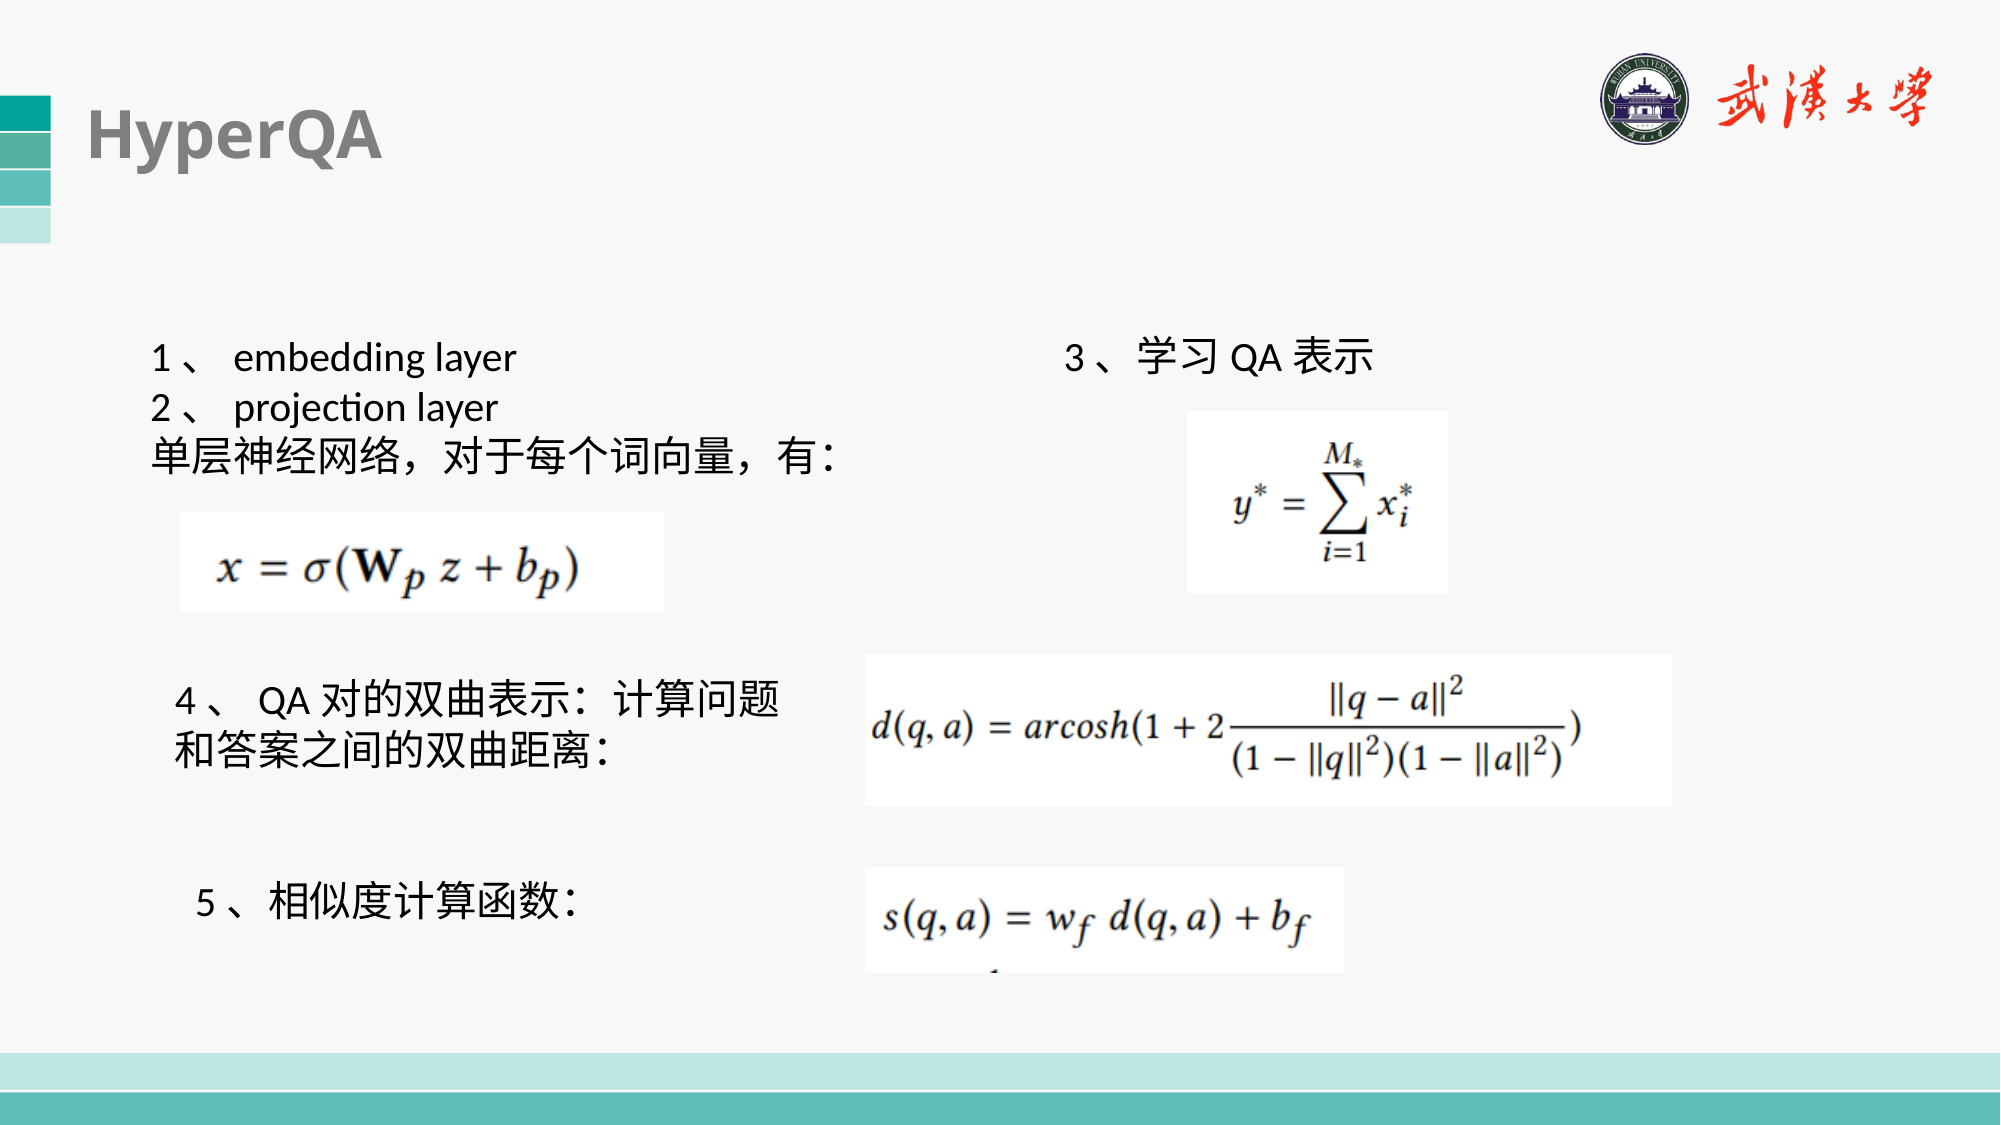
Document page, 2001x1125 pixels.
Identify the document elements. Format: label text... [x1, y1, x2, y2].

text_box 1、embedding layer 2、projection layer 单层神经网络，对于每个词向量，有： [135, 322, 900, 488]
picture [180, 512, 664, 612]
text_box 3、学习QA表示 [1048, 322, 1466, 388]
picture [1600, 53, 1689, 145]
picture [865, 867, 1344, 973]
title HyperQA [68, 91, 1546, 172]
text_box 4、QA对的双曲表示：计算问题和答案之间的双曲距离： [160, 665, 807, 781]
picture [1187, 411, 1448, 593]
text_box 5、相似度计算函数： [180, 867, 664, 933]
picture [865, 654, 1672, 806]
slide_number [1334, 1042, 1872, 1103]
picture [1711, 58, 1932, 137]
